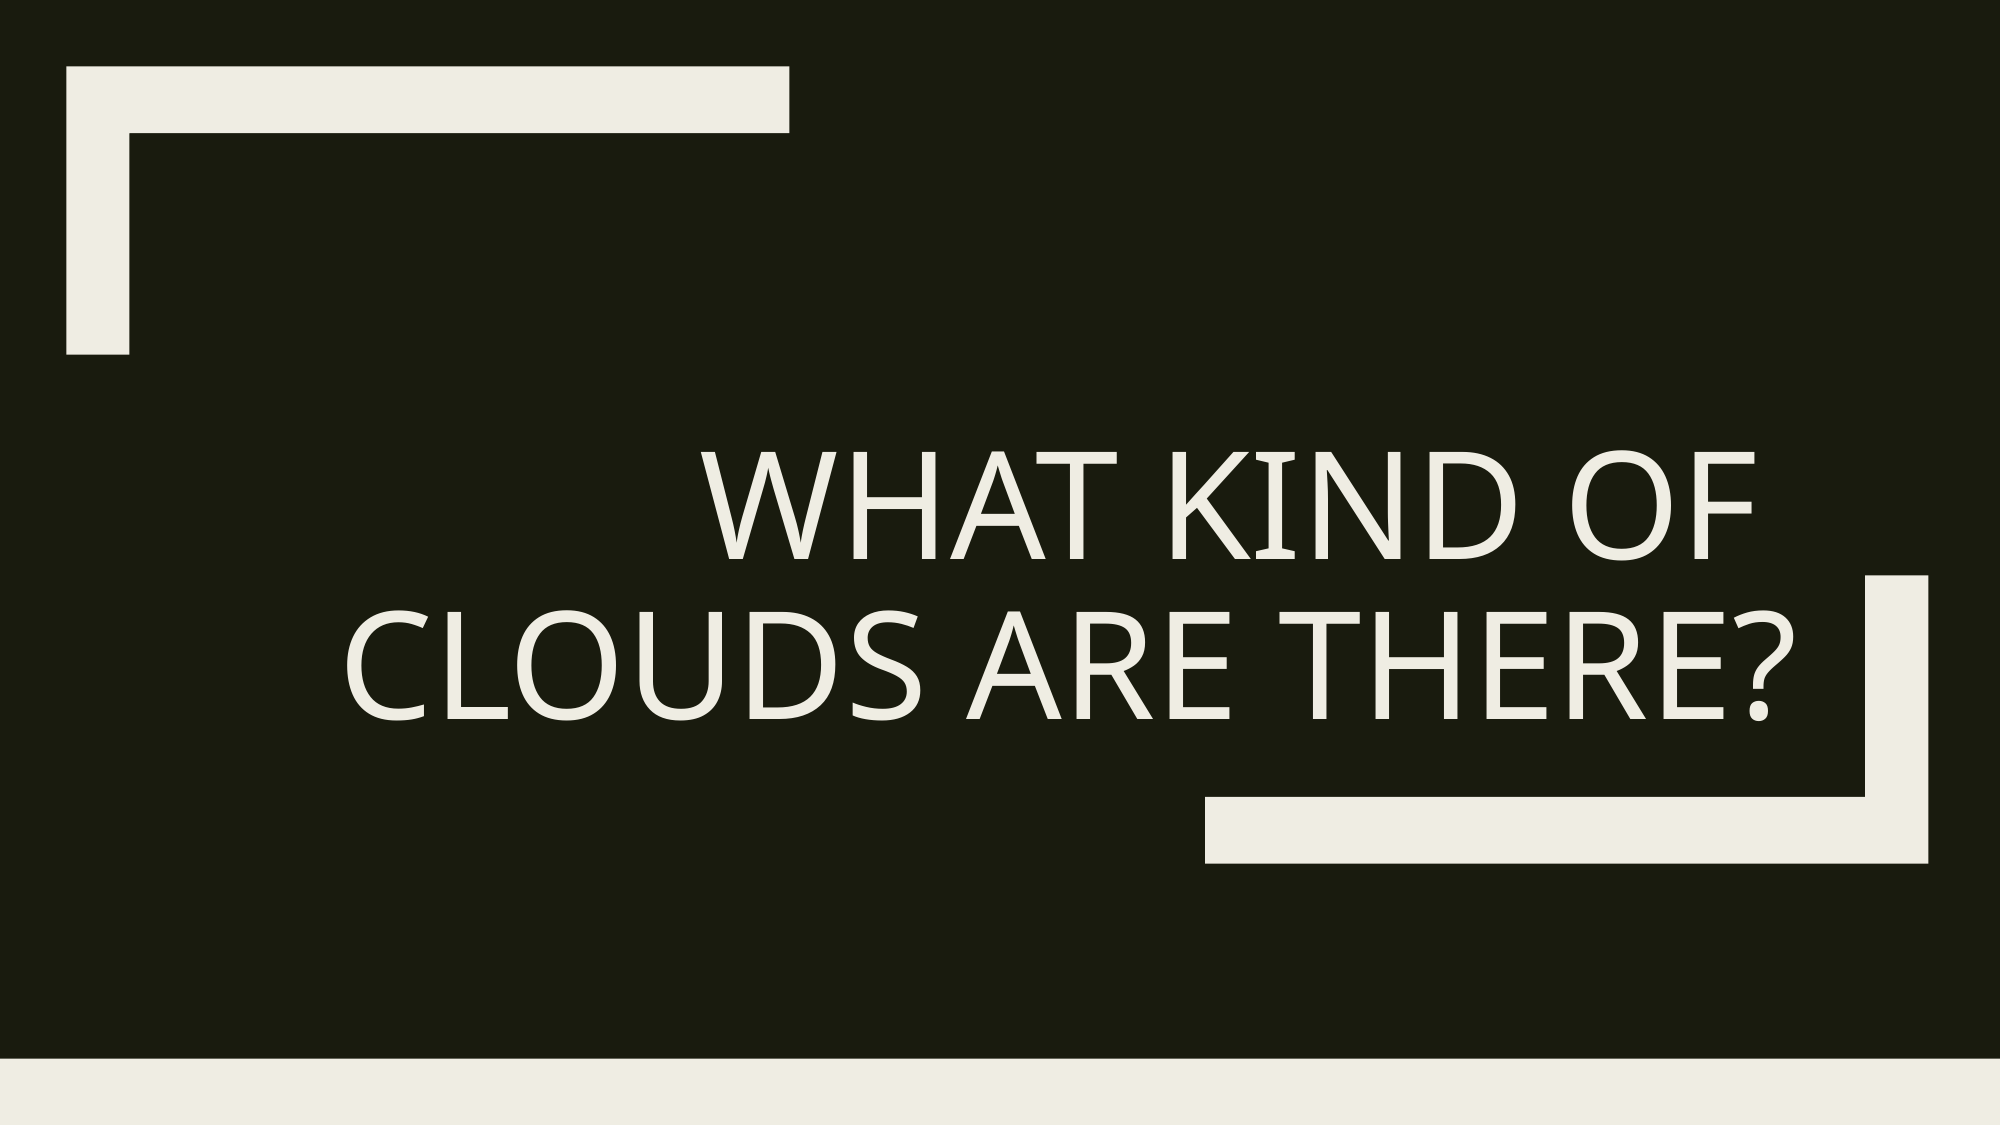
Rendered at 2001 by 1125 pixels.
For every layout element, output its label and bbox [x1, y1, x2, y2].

text_box [123, 122, 1875, 1000]
text_box [0, 1056, 2000, 1125]
text_box [1875, 575, 1929, 864]
text_box [66, 66, 790, 355]
text_box [0, 0, 2000, 1056]
